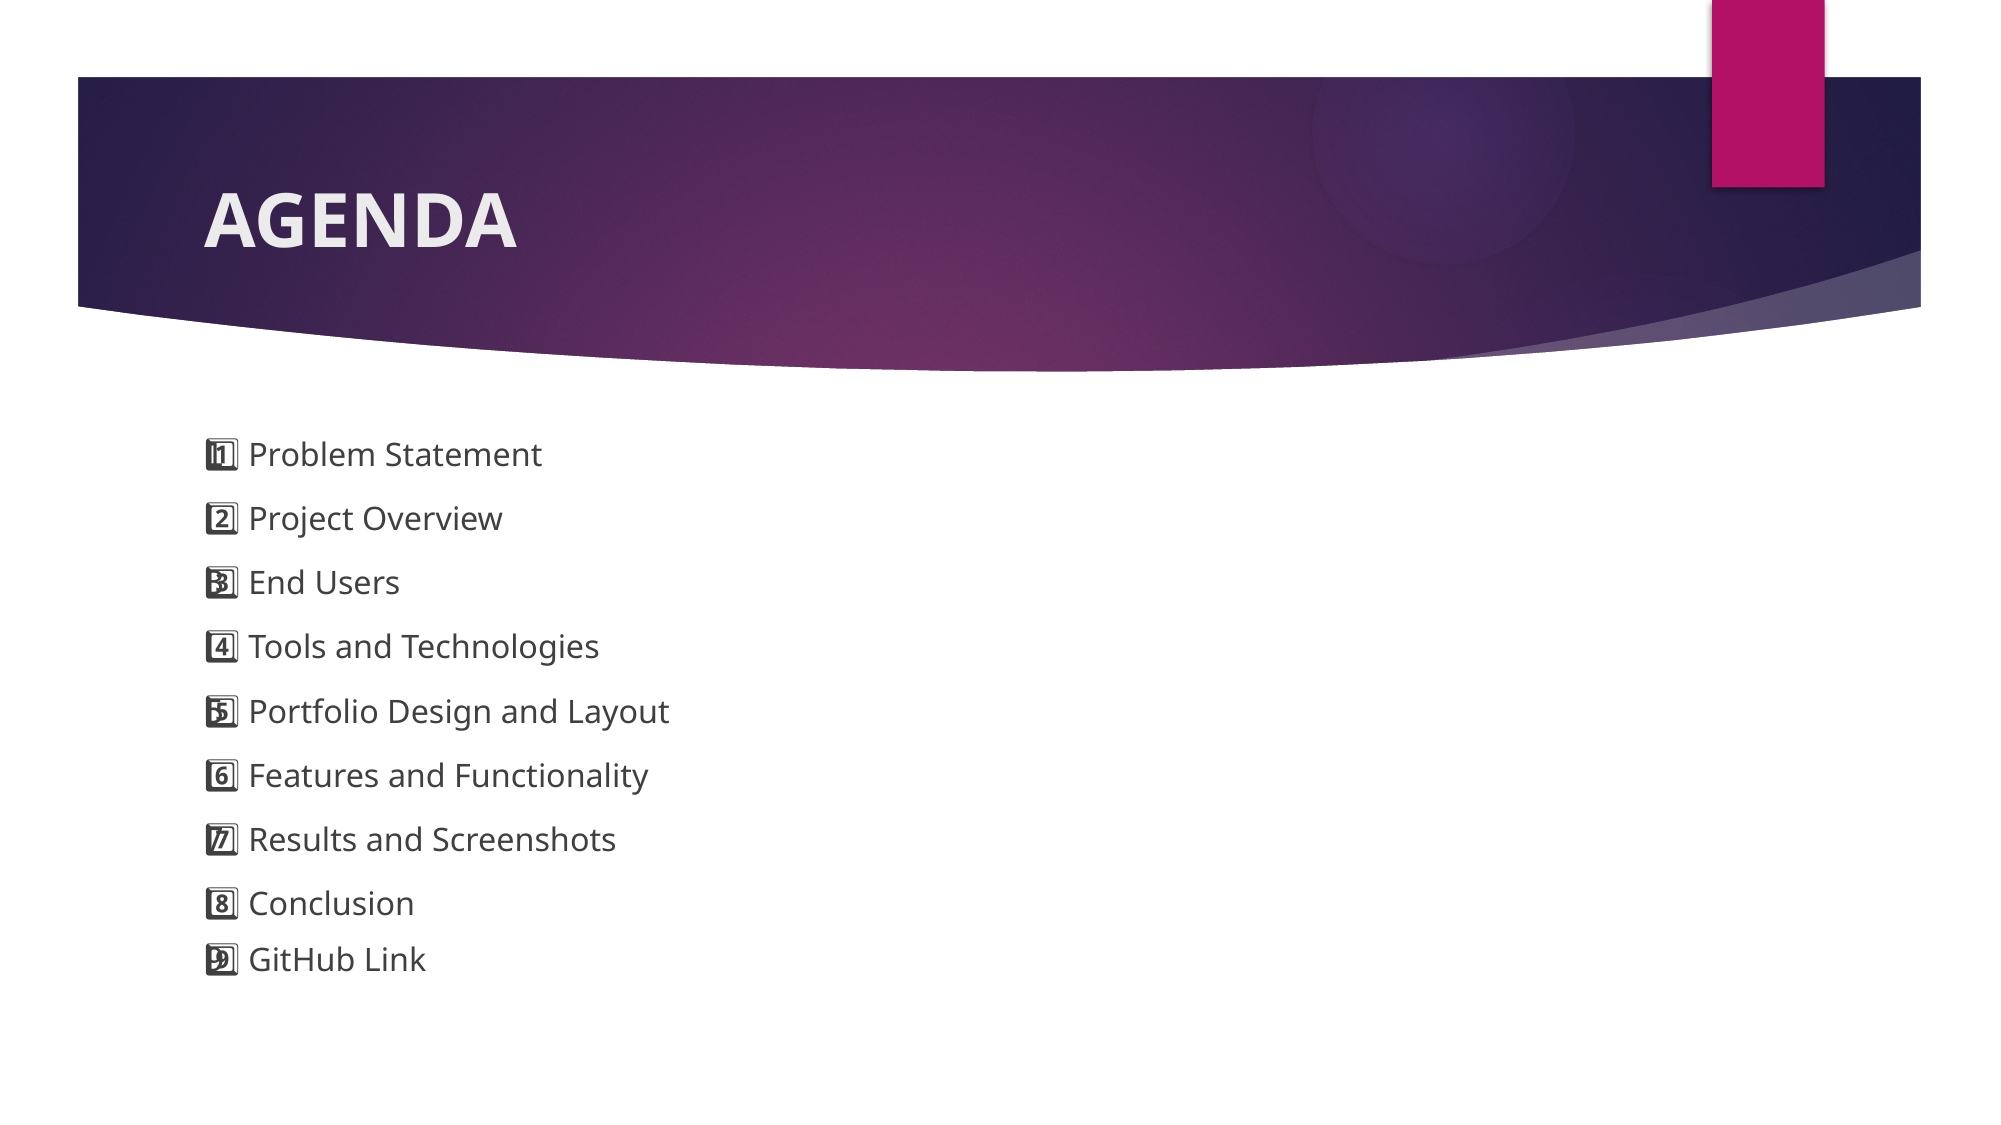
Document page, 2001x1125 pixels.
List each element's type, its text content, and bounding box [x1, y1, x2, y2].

list 1️⃣ Problem Statement 2️⃣ Project Overview 3️⃣ End Users 4️⃣ Tools and Technologies 5️⃣ Portfolio Design and Layout 6️⃣ Features and Functionality 7️⃣ Results and Screenshots 8️⃣ Conclusion 9️⃣ GitHub Link [189, 427, 1638, 988]
title AGENDA [189, 159, 1627, 276]
